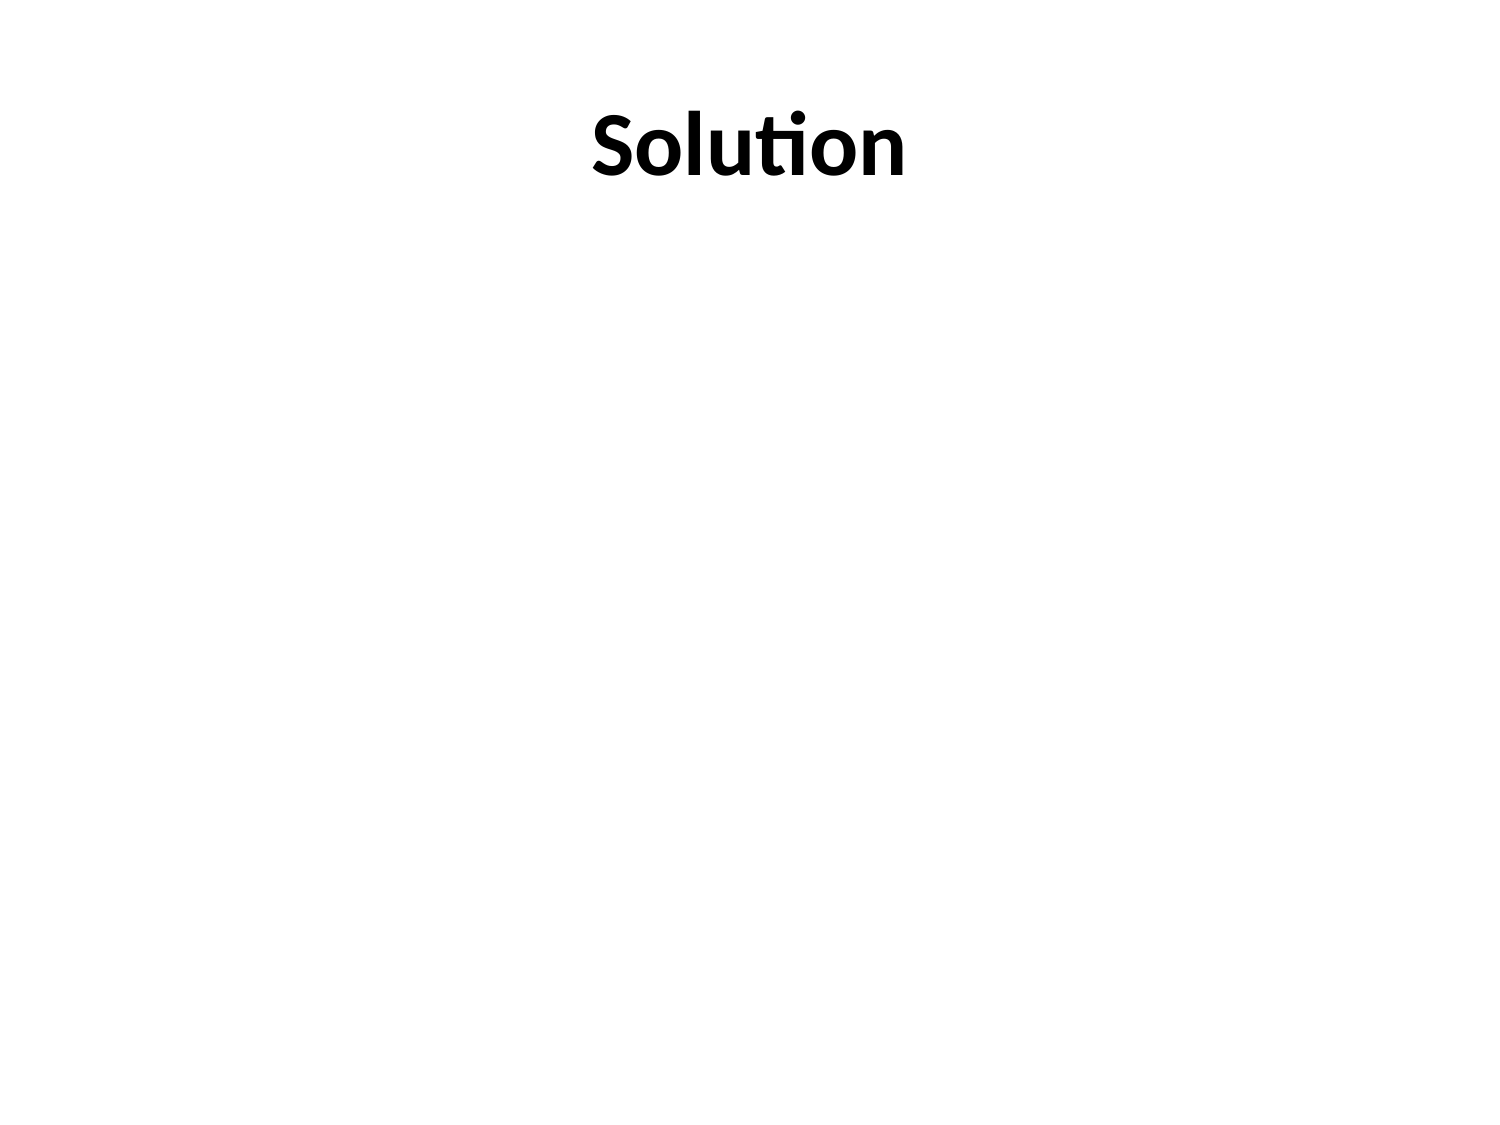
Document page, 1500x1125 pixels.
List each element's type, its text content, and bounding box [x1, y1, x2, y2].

title Solution [75, 45, 1425, 233]
